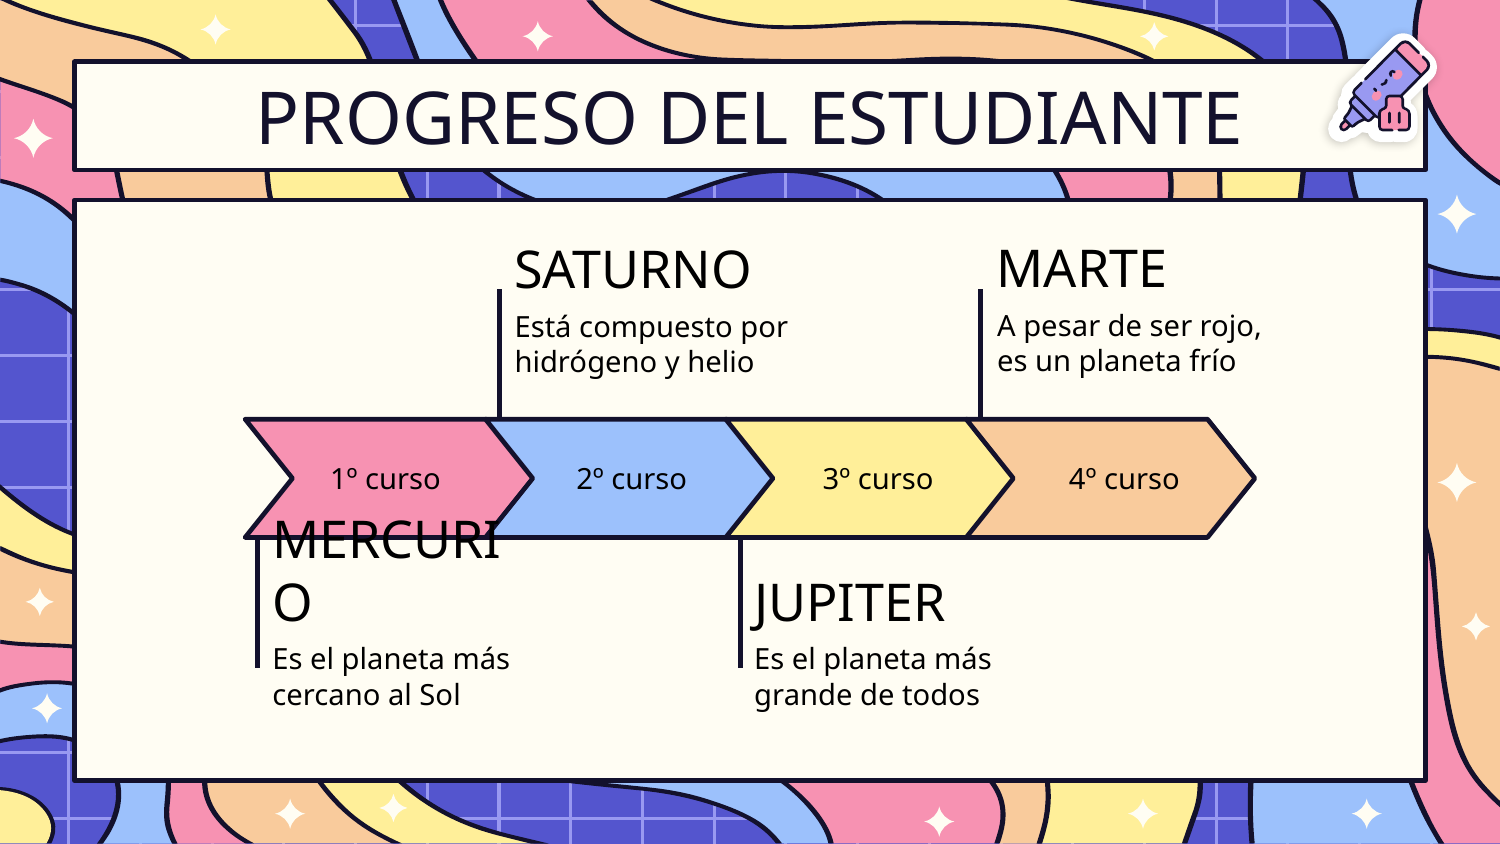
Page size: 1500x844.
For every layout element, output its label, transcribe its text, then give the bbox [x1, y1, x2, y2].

text_box Está compuesto por hidrógeno y helio [502, 292, 833, 377]
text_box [1326, 33, 1439, 143]
text_box Es el planeta más cercano al Sol [257, 625, 591, 710]
title PROGRESO DEL ESTUDIANTE [118, 78, 1382, 154]
text_box MERCURIO [261, 562, 543, 625]
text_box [244, 418, 1256, 538]
text_box MARTE [981, 229, 1247, 292]
text_box JUPITER [744, 562, 1025, 625]
text_box SATURNO [499, 229, 785, 292]
text_box A pesar de ser rojo, es un planeta frío [984, 292, 1315, 377]
text_box Es el planeta más grande de todos [739, 625, 1072, 710]
